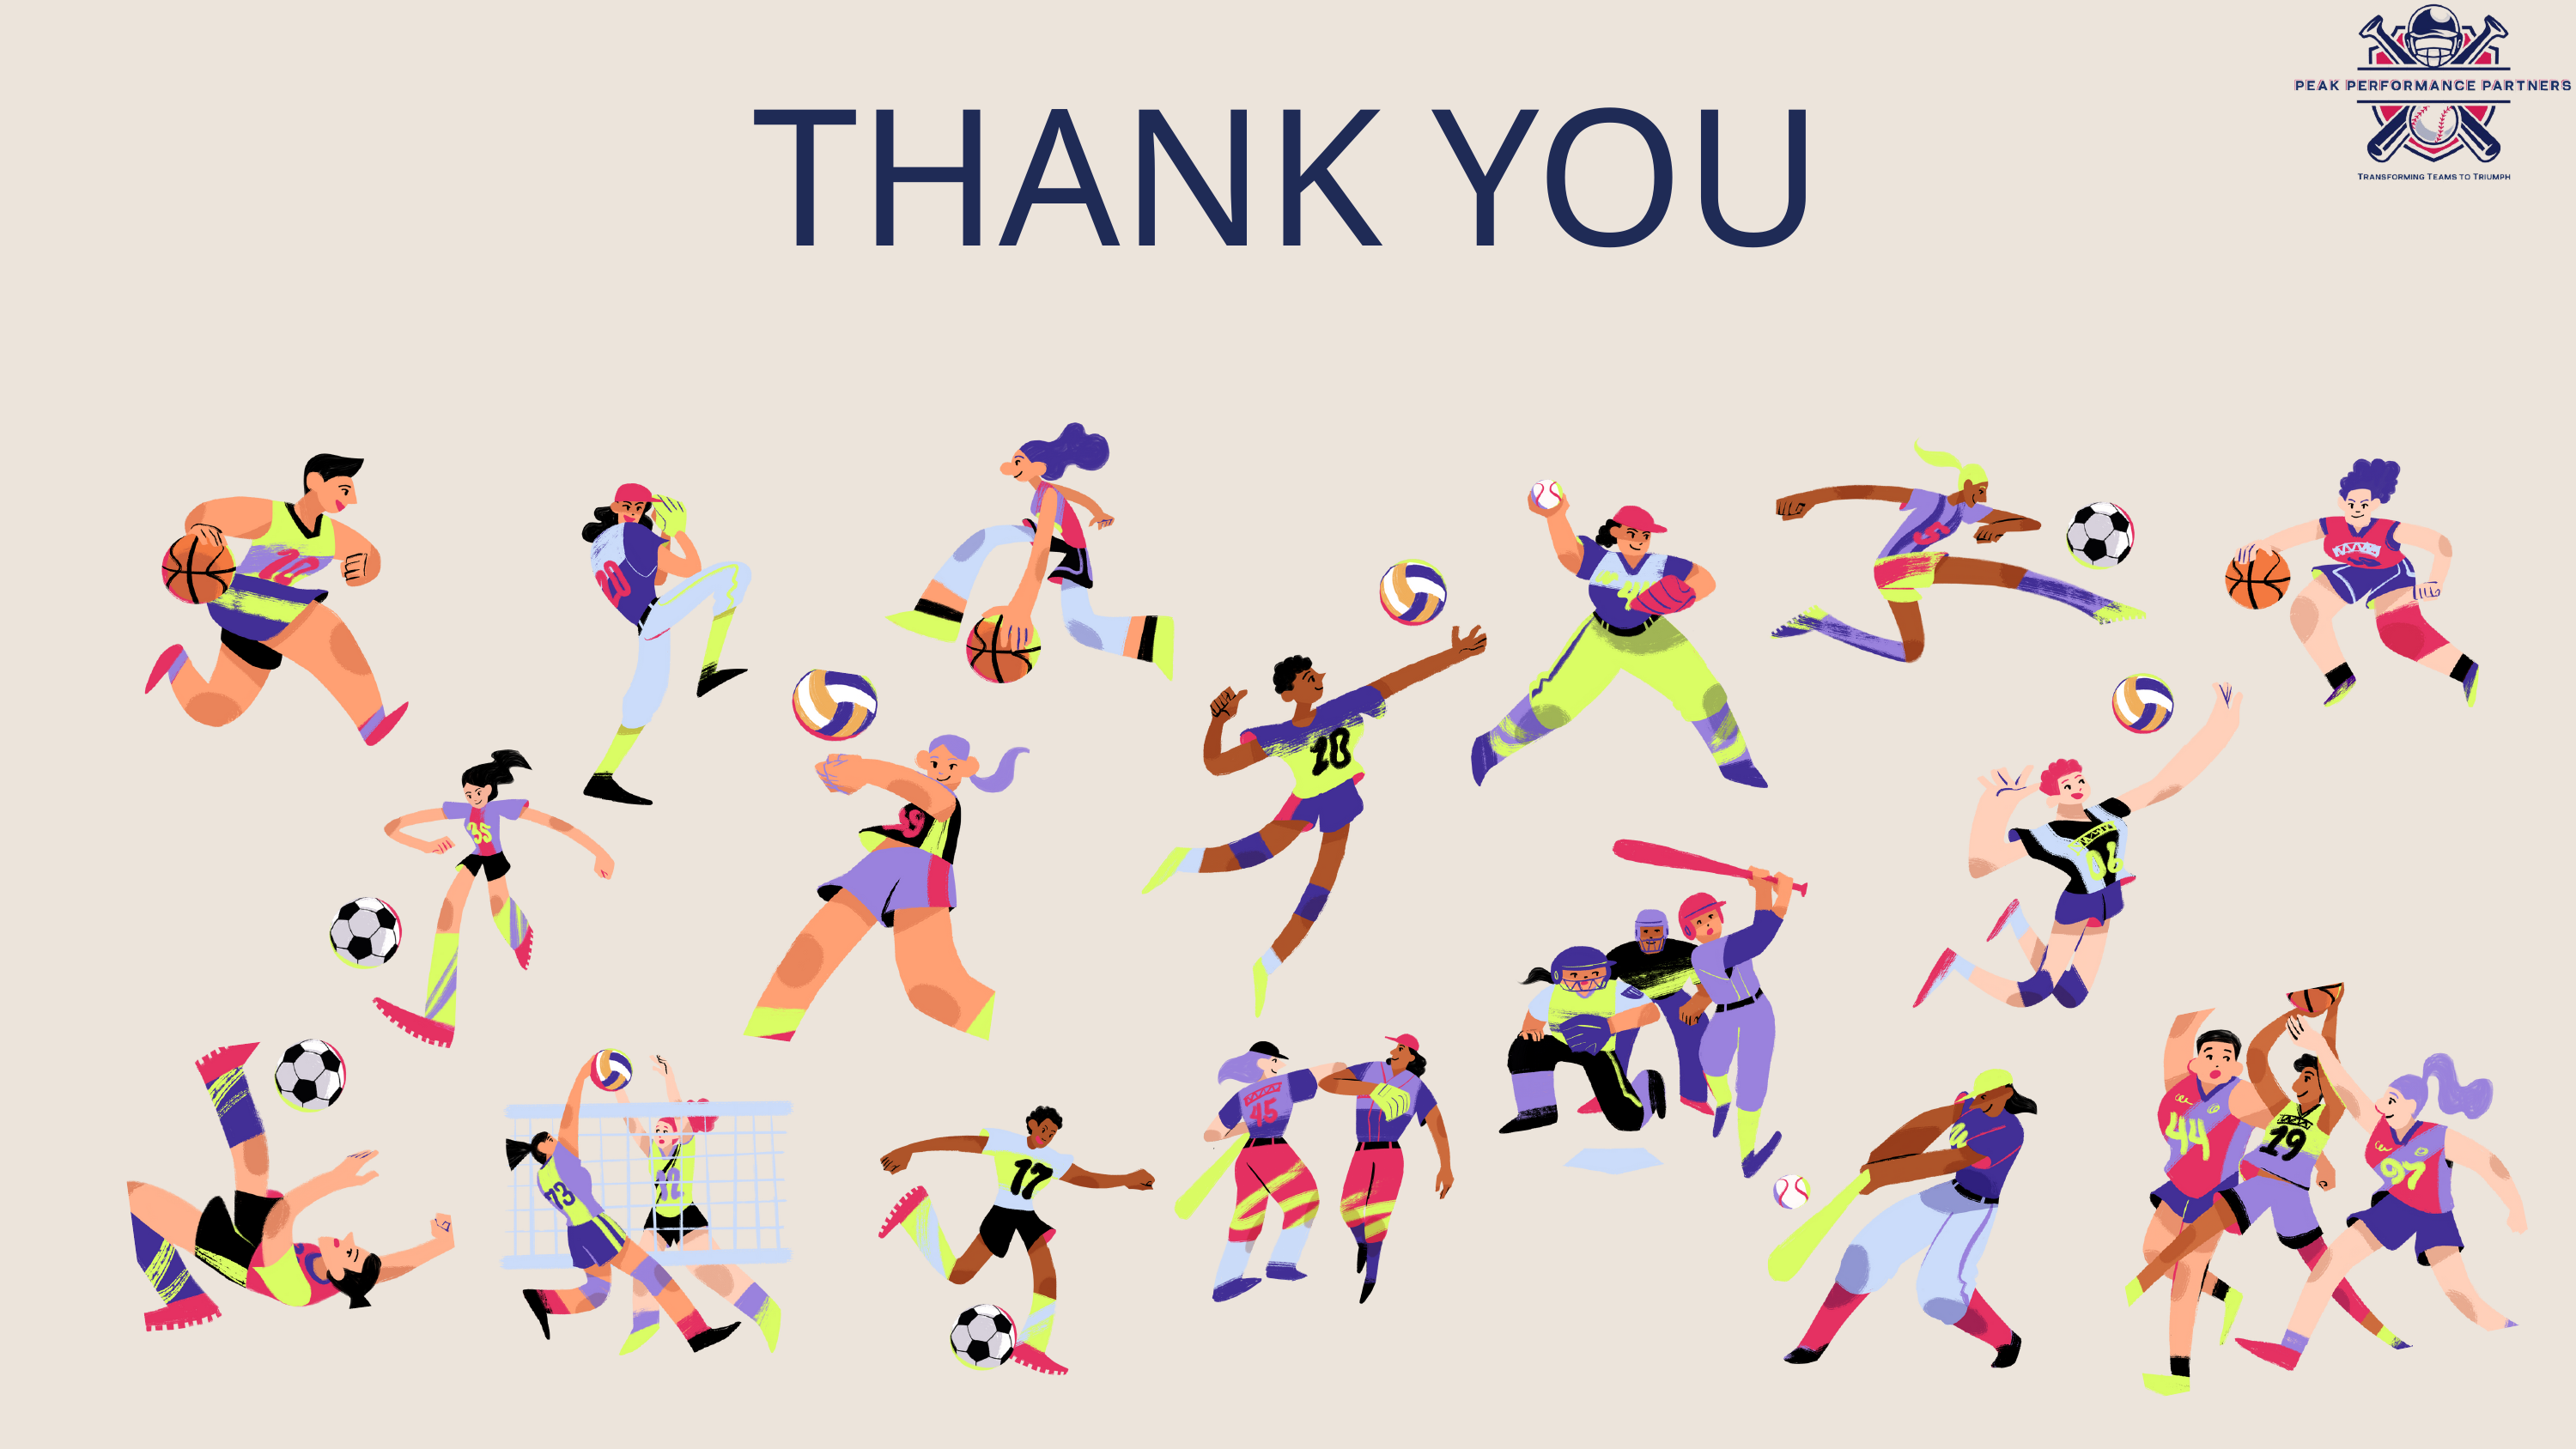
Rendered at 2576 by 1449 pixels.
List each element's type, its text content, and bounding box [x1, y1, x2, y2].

text_box [1141, 558, 1487, 1018]
text_box [2225, 458, 2479, 707]
text_box [720, 663, 1037, 1070]
text_box [498, 1047, 794, 1355]
text_box [1471, 479, 1768, 788]
text_box [1767, 1069, 2038, 1368]
text_box [1498, 839, 1808, 1179]
text_box [2075, 955, 2546, 1400]
text_box [578, 483, 752, 805]
text_box [2287, 0, 2573, 184]
text_box THANK YOU [135, 82, 2441, 285]
text_box [884, 422, 1175, 683]
text_box [1912, 672, 2244, 1009]
text_box [329, 749, 615, 1048]
text_box [144, 453, 409, 747]
text_box [1174, 1034, 1455, 1304]
text_box [878, 1106, 1156, 1375]
text_box [111, 1033, 461, 1336]
text_box [1767, 435, 2147, 664]
